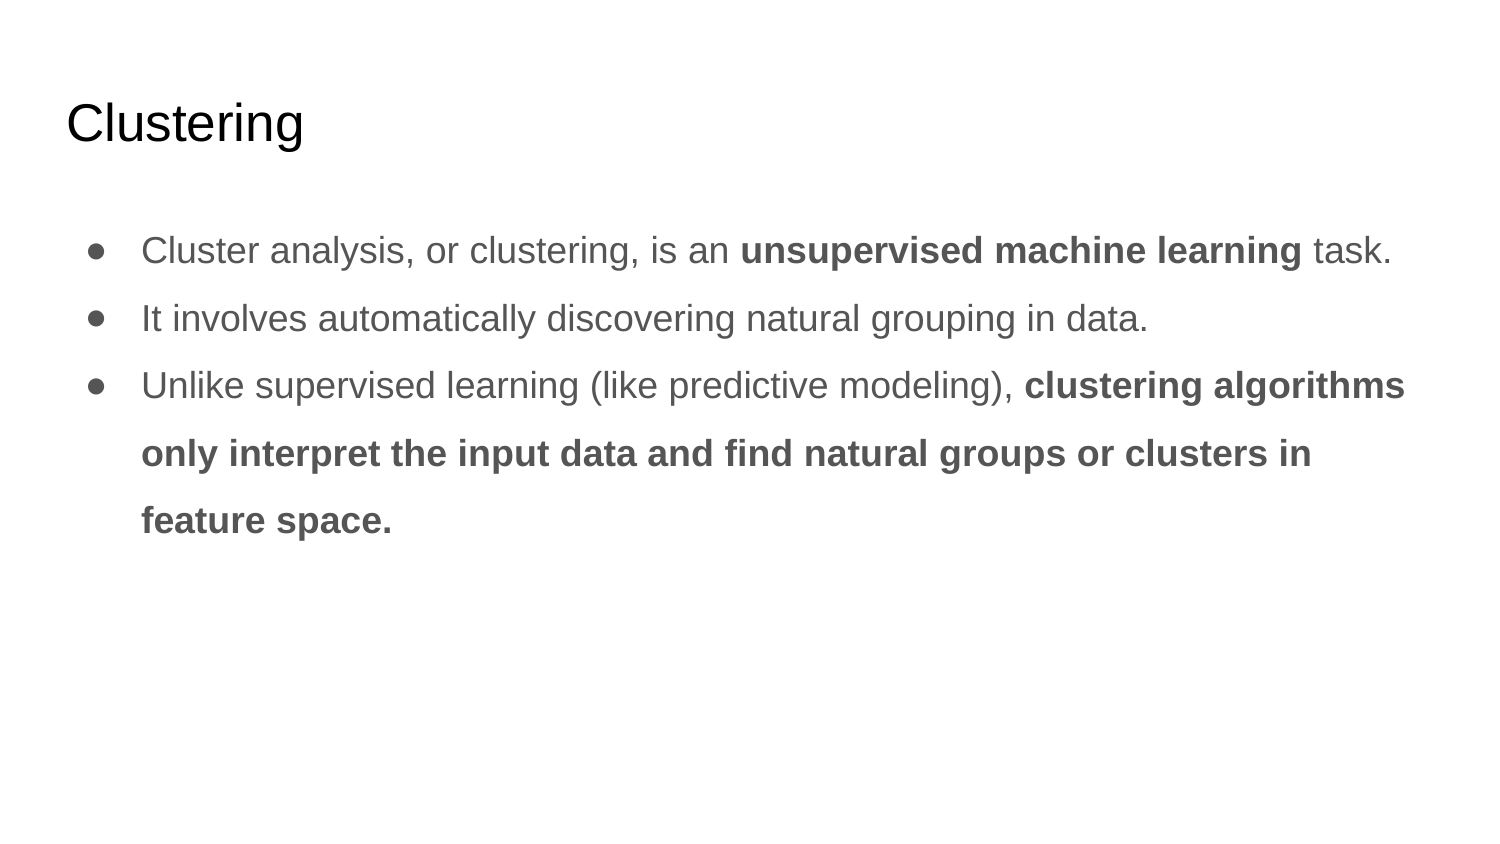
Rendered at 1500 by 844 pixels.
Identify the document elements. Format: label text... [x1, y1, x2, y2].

list Cluster analysis, or clustering, is an unsupervised machine learning task. It involves automatically discovering natural grouping in data. Unlike supervised learning (like predictive modeling), clustering algorithms only interpret the input data and find natural groups or clusters in feature space. [51, 189, 1449, 750]
title Clustering [51, 72, 1449, 167]
